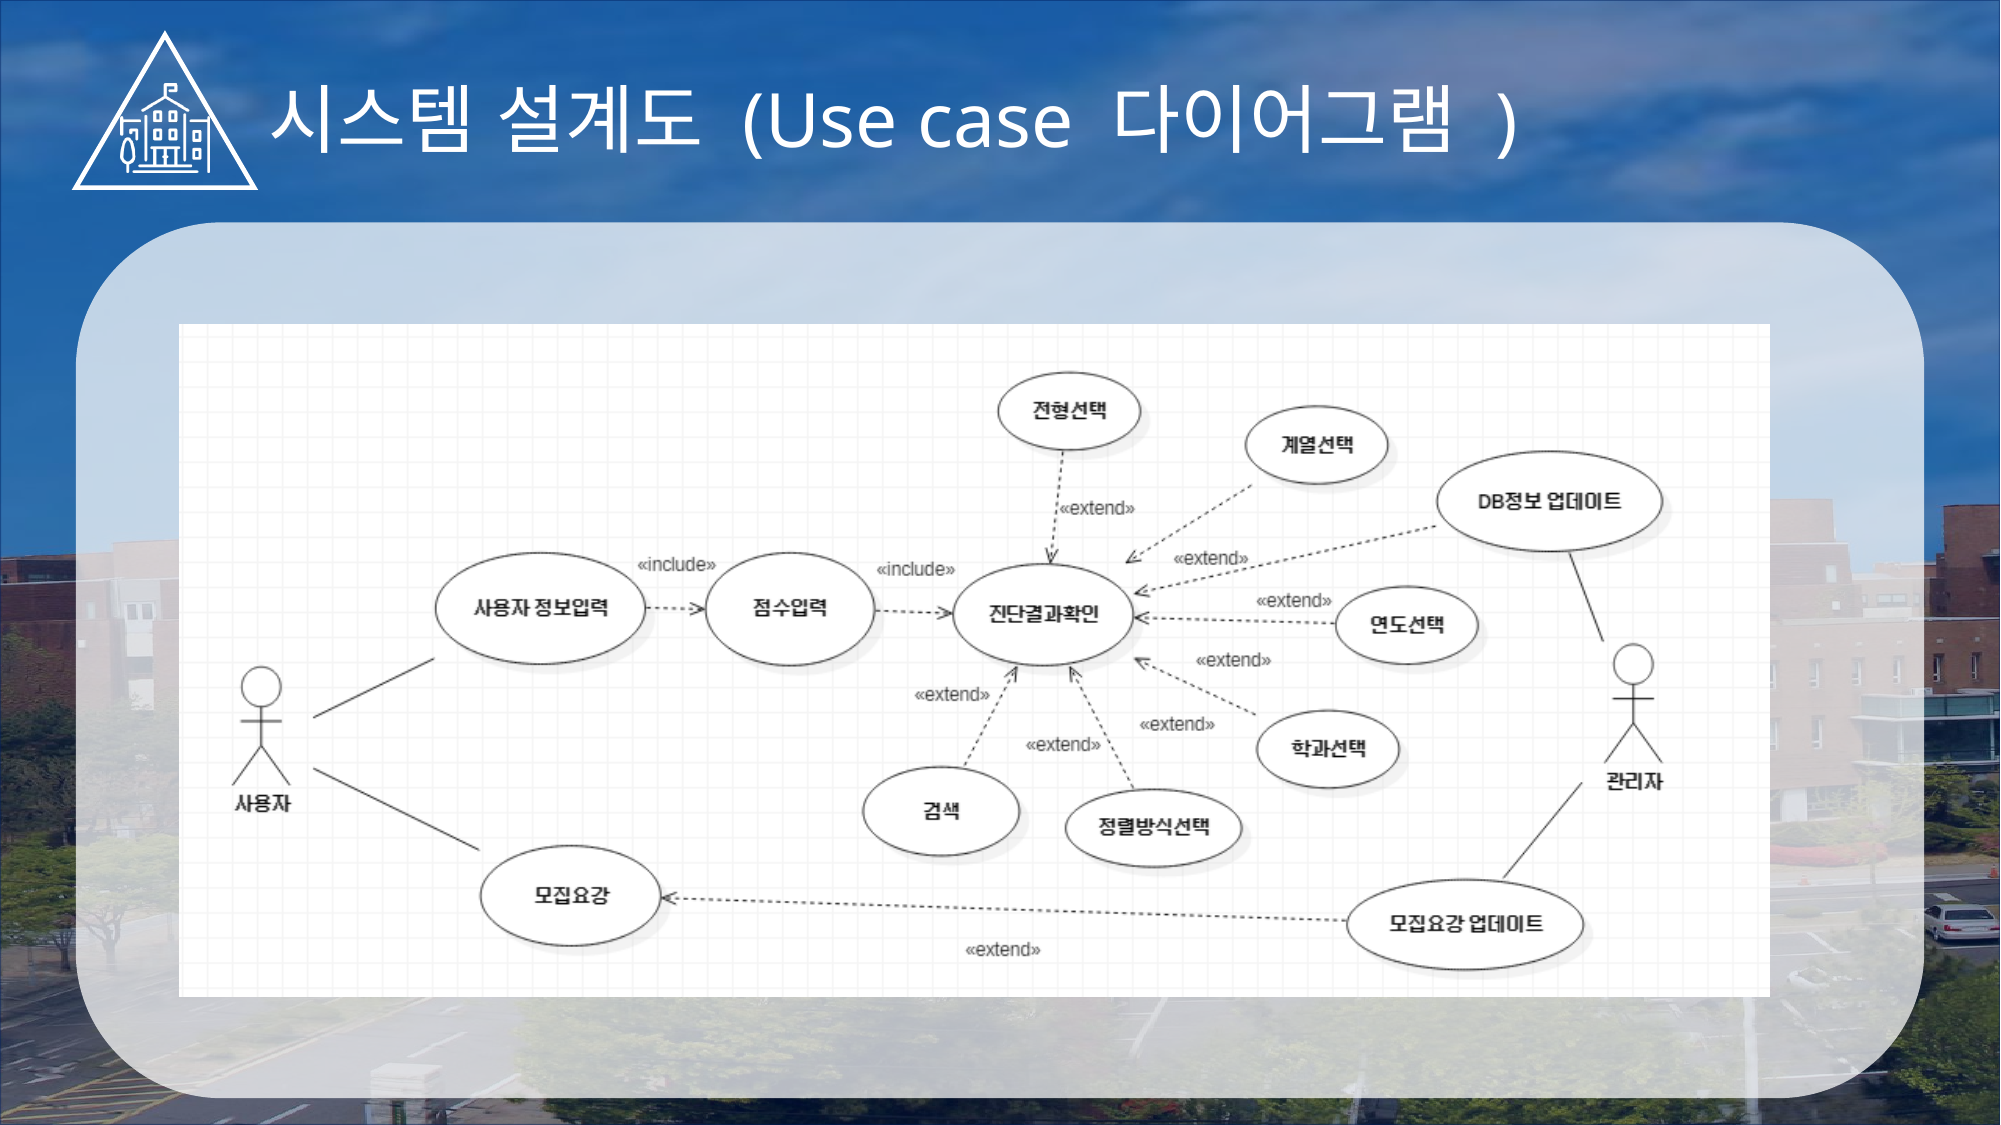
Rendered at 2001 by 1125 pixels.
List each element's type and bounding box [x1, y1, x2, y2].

picture [0, 0, 2000, 1125]
text_box [75, 34, 255, 188]
